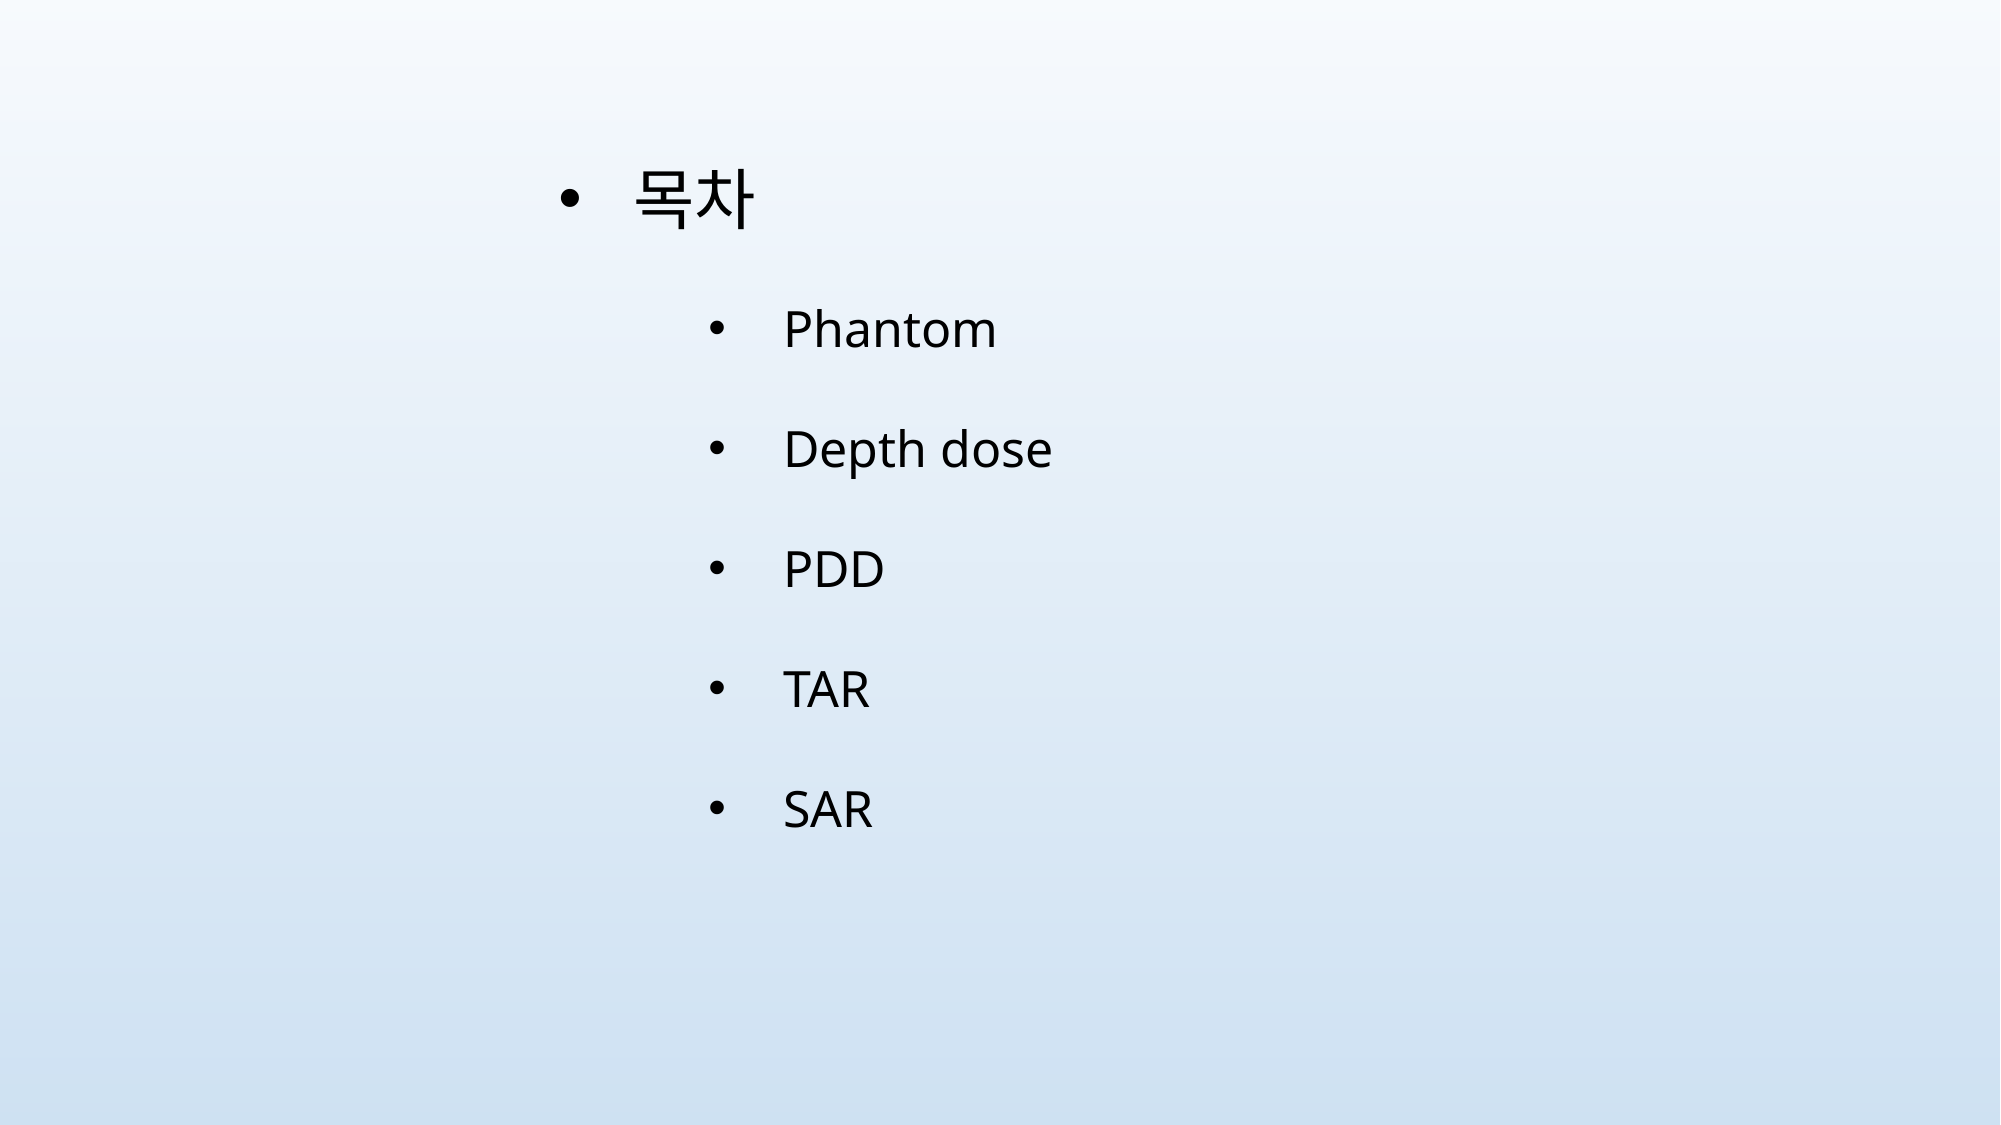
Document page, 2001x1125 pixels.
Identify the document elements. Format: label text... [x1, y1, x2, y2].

text_box 목차 Phantom Depth dose PDD TAR SAR [543, 20, 1814, 945]
